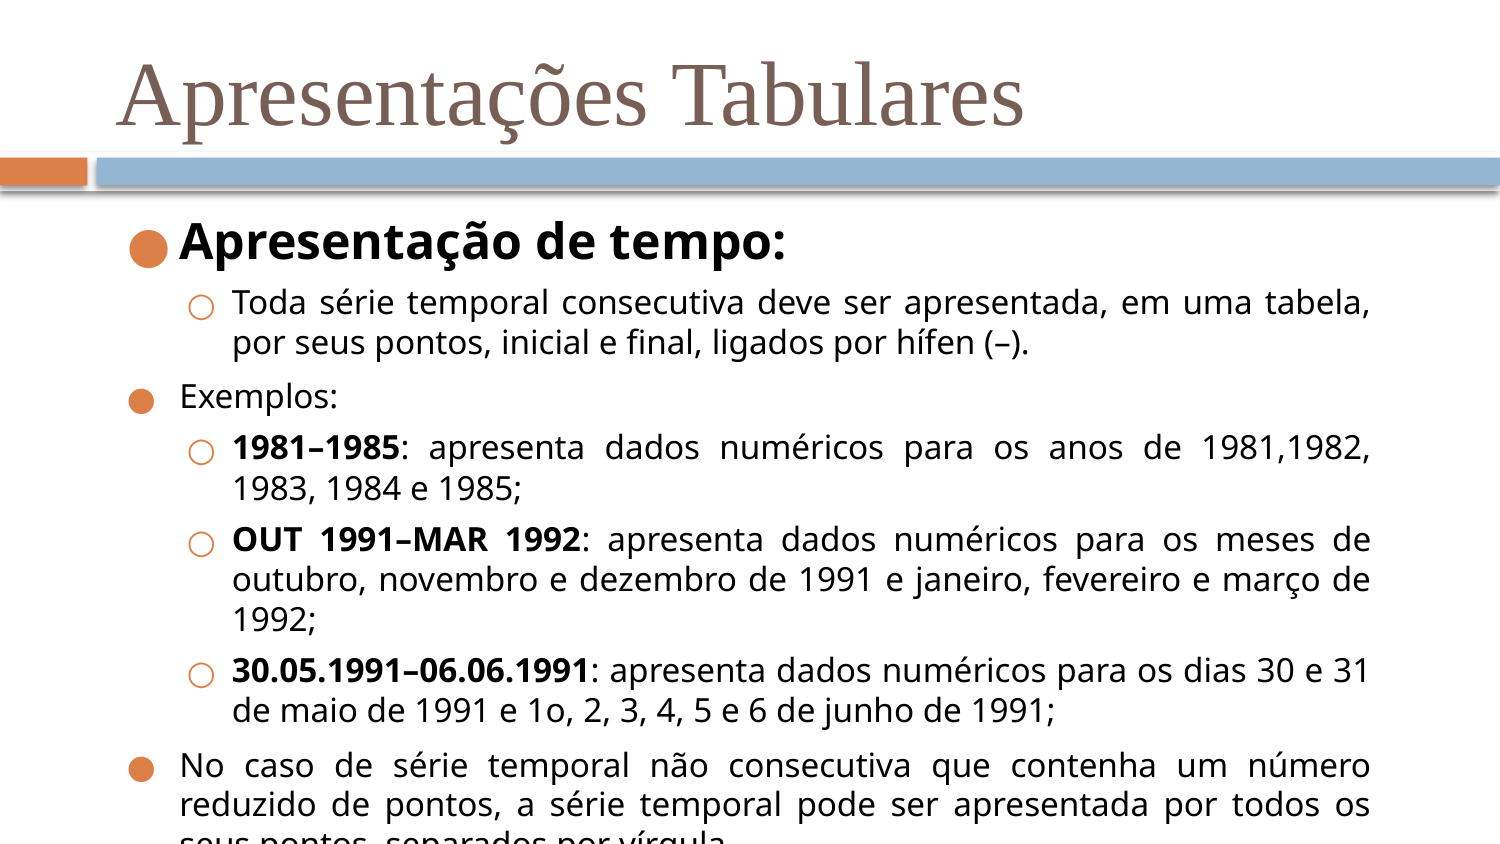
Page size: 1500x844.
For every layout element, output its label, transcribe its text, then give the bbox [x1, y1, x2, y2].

list Apresentação de tempo: Toda série temporal consecutiva deve ser apresentada, em uma tabela, por seus pontos, inicial e final, ligados por hífen (–). Exemplos: 1981–1985: apresenta dados numéricos para os anos de 1981,1982, 1983, 1984 e 1985; OUT 1991–MAR 1992: apresenta dados numéricos para os meses de outubro, novembro e dezembro de 1991 e janeiro, fevereiro e março de 1992; 30.05.1991–06.06.1991: apresenta dados numéricos para os dias 30 e 31 de maio de 1991 e 1o, 2, 3, 4, 5 e 6 de junho de 1991; No caso de série temporal não consecutiva que contenha um número reduzido de pontos, a série temporal pode ser apresentada por todos os seus pontos, separados por vírgula. Exemplo: 1988, 1990, 1991: apresenta dados numéricos para os anos de 1988, 1990 e 1991. [112, 202, 1388, 698]
title Apresentações Tabulares [100, 28, 1438, 150]
